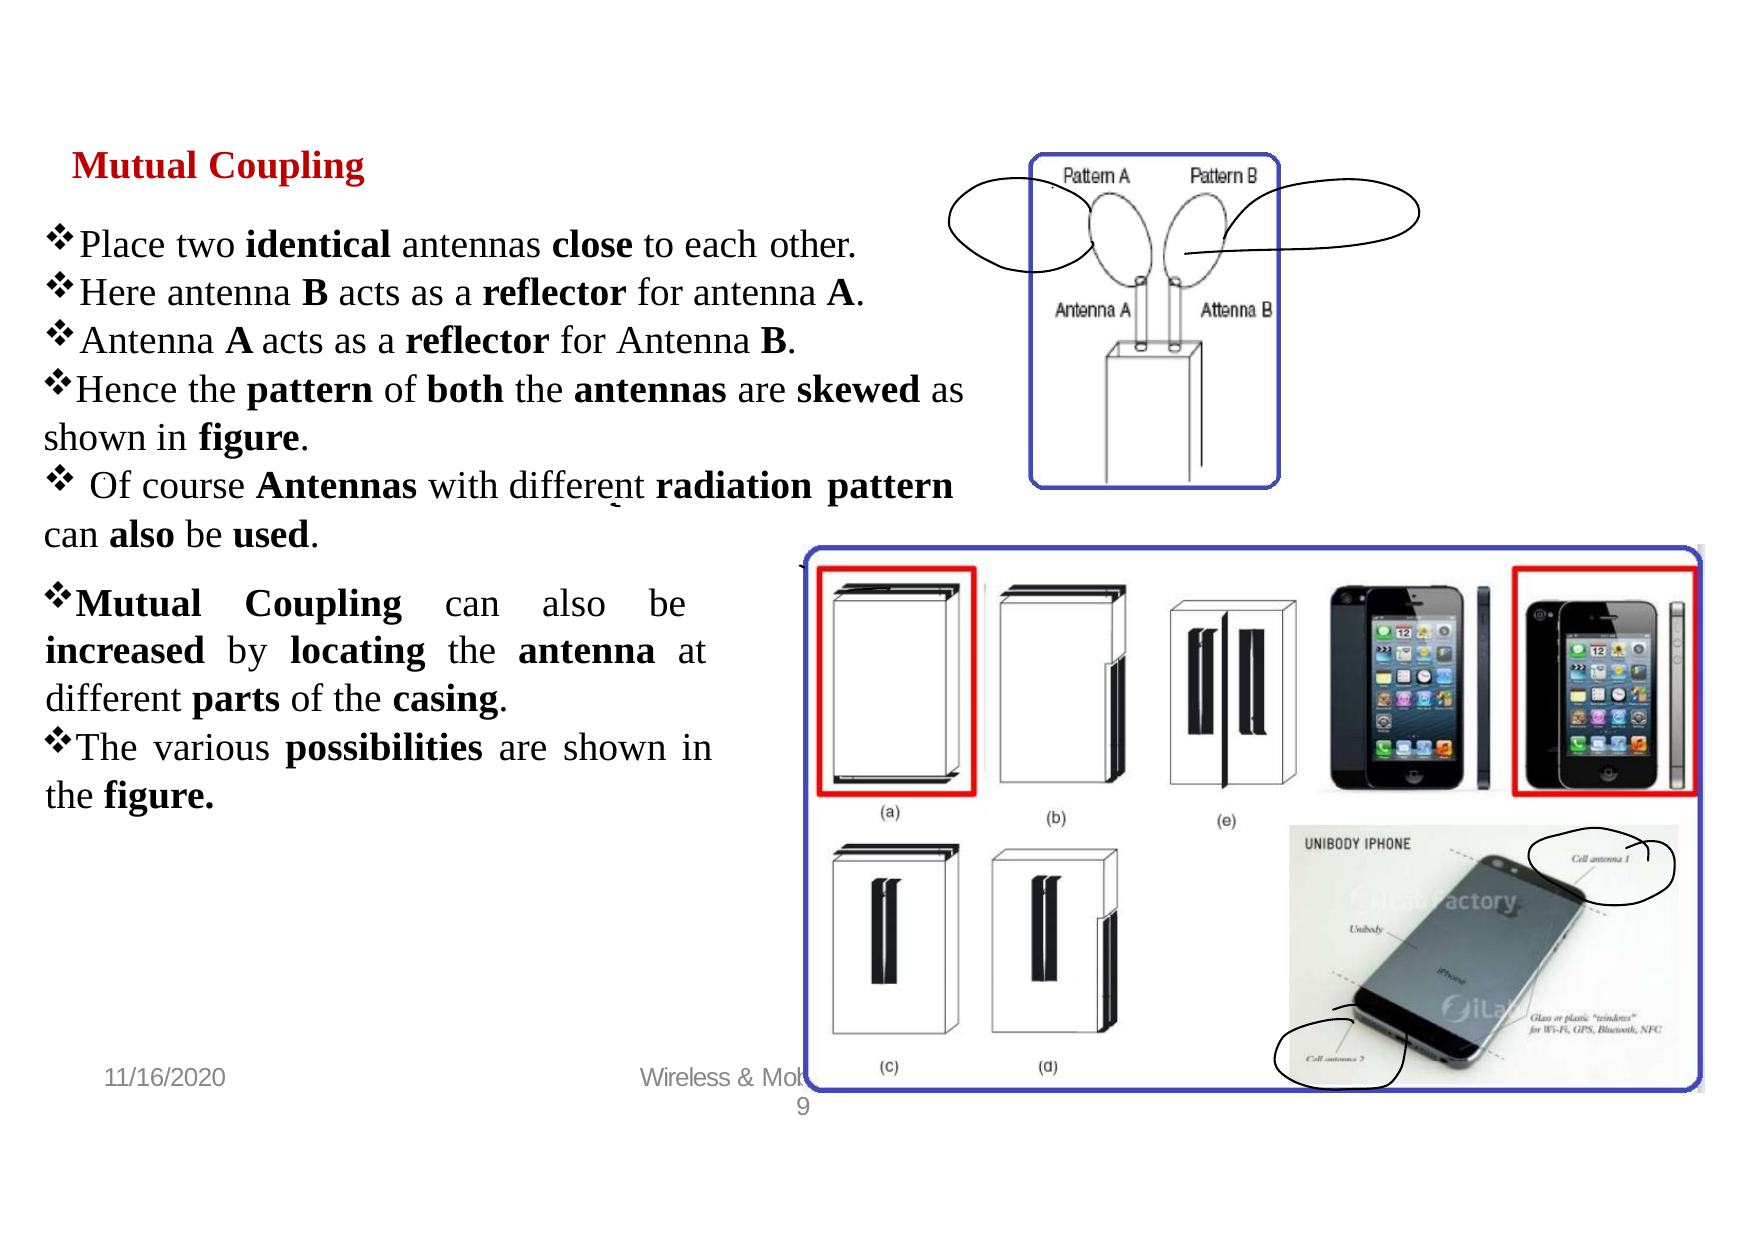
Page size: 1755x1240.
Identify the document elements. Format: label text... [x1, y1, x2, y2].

text_box Mutual Coupling Place two identical antennas close to each other. Here antenna B acts as a reflector for antenna A. Antenna A acts as a reflector for Antenna B. Hence the pattern of both the antennas are skewed as shown in figure. Of course Antennas with different radiation pattern can also be used. Mutual Coupling can also be increased by locating the antenna at different parts of the casing. The various possibilities are shown in the figure. [41, 136, 981, 817]
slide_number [101, 1060, 231, 1240]
text_box Wireless & Mo [637, 1060, 799, 1092]
text_box bile communication (UEC746) 9 [796, 1062, 1651, 1121]
text_box [1028, 152, 1282, 491]
text_box [802, 544, 1705, 1093]
